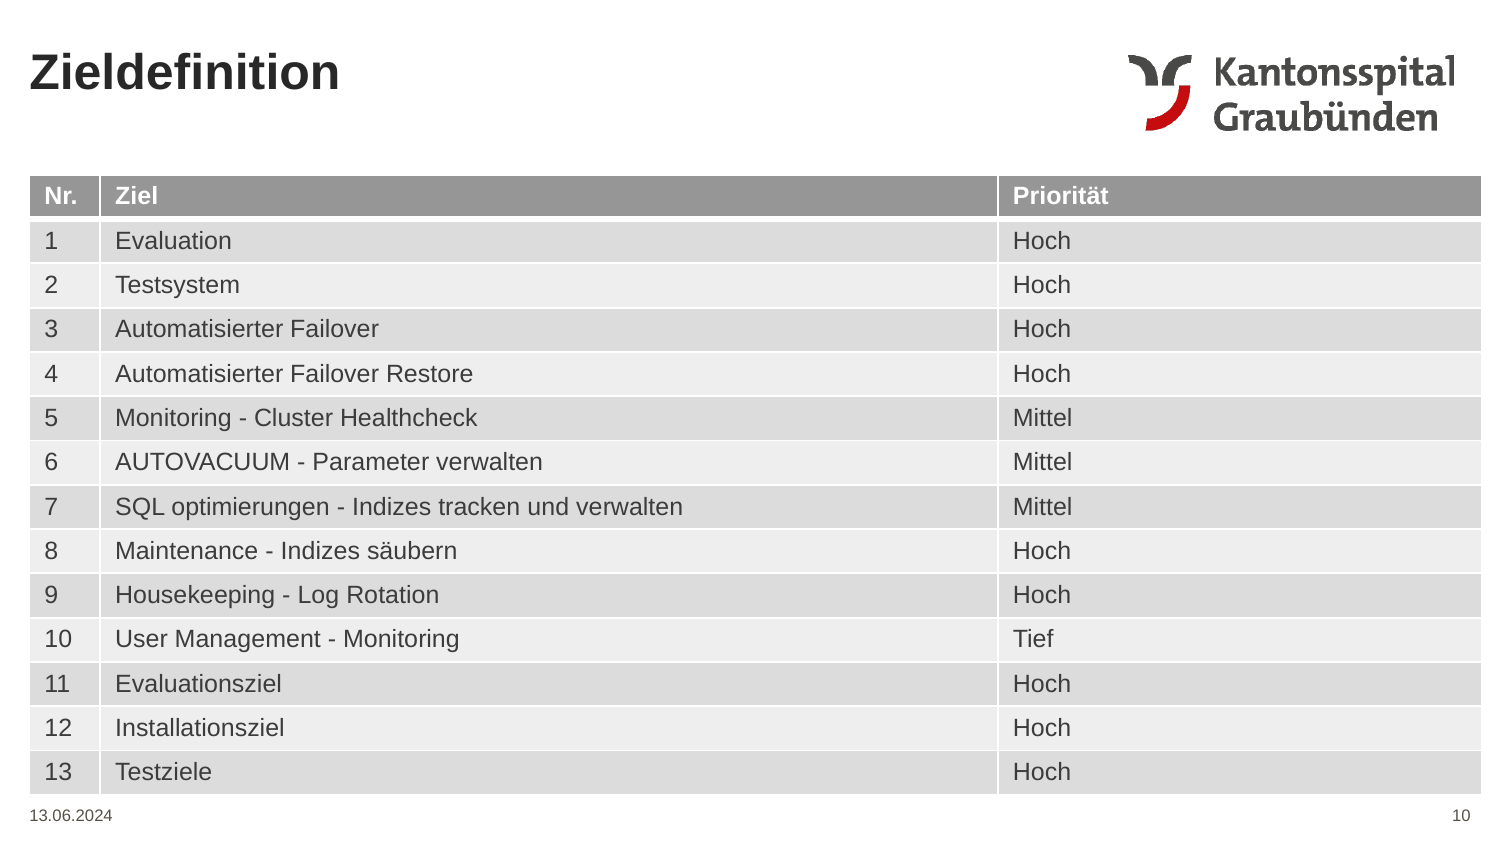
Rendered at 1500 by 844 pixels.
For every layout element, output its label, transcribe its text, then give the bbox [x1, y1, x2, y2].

table_cell Installationsziel [101, 707, 997, 750]
table_cell Tief [999, 619, 1481, 661]
table_cell SQL optimierungen - Indizes tracken und verwalten [101, 486, 997, 528]
table_cell Mittel [999, 441, 1481, 484]
table_cell 4 [30, 353, 99, 395]
table_header Nr. [30, 176, 99, 216]
table_cell User Management - Monitoring [101, 619, 997, 661]
table_cell Mittel [999, 486, 1481, 528]
table_cell Hoch [999, 574, 1481, 617]
table_cell Evaluation [101, 222, 997, 262]
table_cell Hoch [999, 353, 1481, 395]
table_cell Automatisierter Failover [101, 309, 997, 351]
table_cell 3 [30, 309, 99, 351]
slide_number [29, 799, 296, 830]
picture [1128, 55, 1454, 131]
table_cell 7 [30, 486, 99, 528]
table_cell 13 [30, 751, 99, 794]
table_cell Hoch [999, 222, 1481, 262]
list Zieldefinition [29, 32, 1117, 157]
table_cell Housekeeping - Log Rotation [101, 574, 997, 617]
table_cell Monitoring - Cluster Healthcheck [101, 397, 997, 440]
table_cell Hoch [999, 751, 1481, 794]
table_cell AUTOVACUUM - Parameter verwalten [101, 441, 997, 484]
table_cell Mittel [999, 397, 1481, 440]
table_cell 12 [30, 707, 99, 750]
table_cell Testziele [101, 751, 997, 794]
table_cell Hoch [999, 309, 1481, 351]
table_cell 2 [30, 264, 99, 307]
table_cell 1 [30, 222, 99, 262]
table_header Priorität [999, 176, 1481, 216]
table_header Ziel [101, 176, 997, 216]
table_cell Evaluationsziel [101, 663, 997, 705]
table_cell 9 [30, 574, 99, 617]
table_cell 11 [30, 663, 99, 705]
table_cell 10 [30, 619, 99, 661]
table_cell Hoch [999, 663, 1481, 705]
table_cell Hoch [999, 264, 1481, 307]
table_cell Maintenance - Indizes säubern [101, 530, 997, 572]
table_cell 6 [30, 441, 99, 484]
table_cell Hoch [999, 707, 1481, 750]
table_cell 5 [30, 397, 99, 440]
table_cell Automatisierter Failover Restore [101, 353, 997, 395]
table_cell Testsystem [101, 264, 997, 307]
table_cell 8 [30, 530, 99, 572]
table_cell Hoch [999, 530, 1481, 572]
slide_number 10 [1316, 799, 1471, 830]
